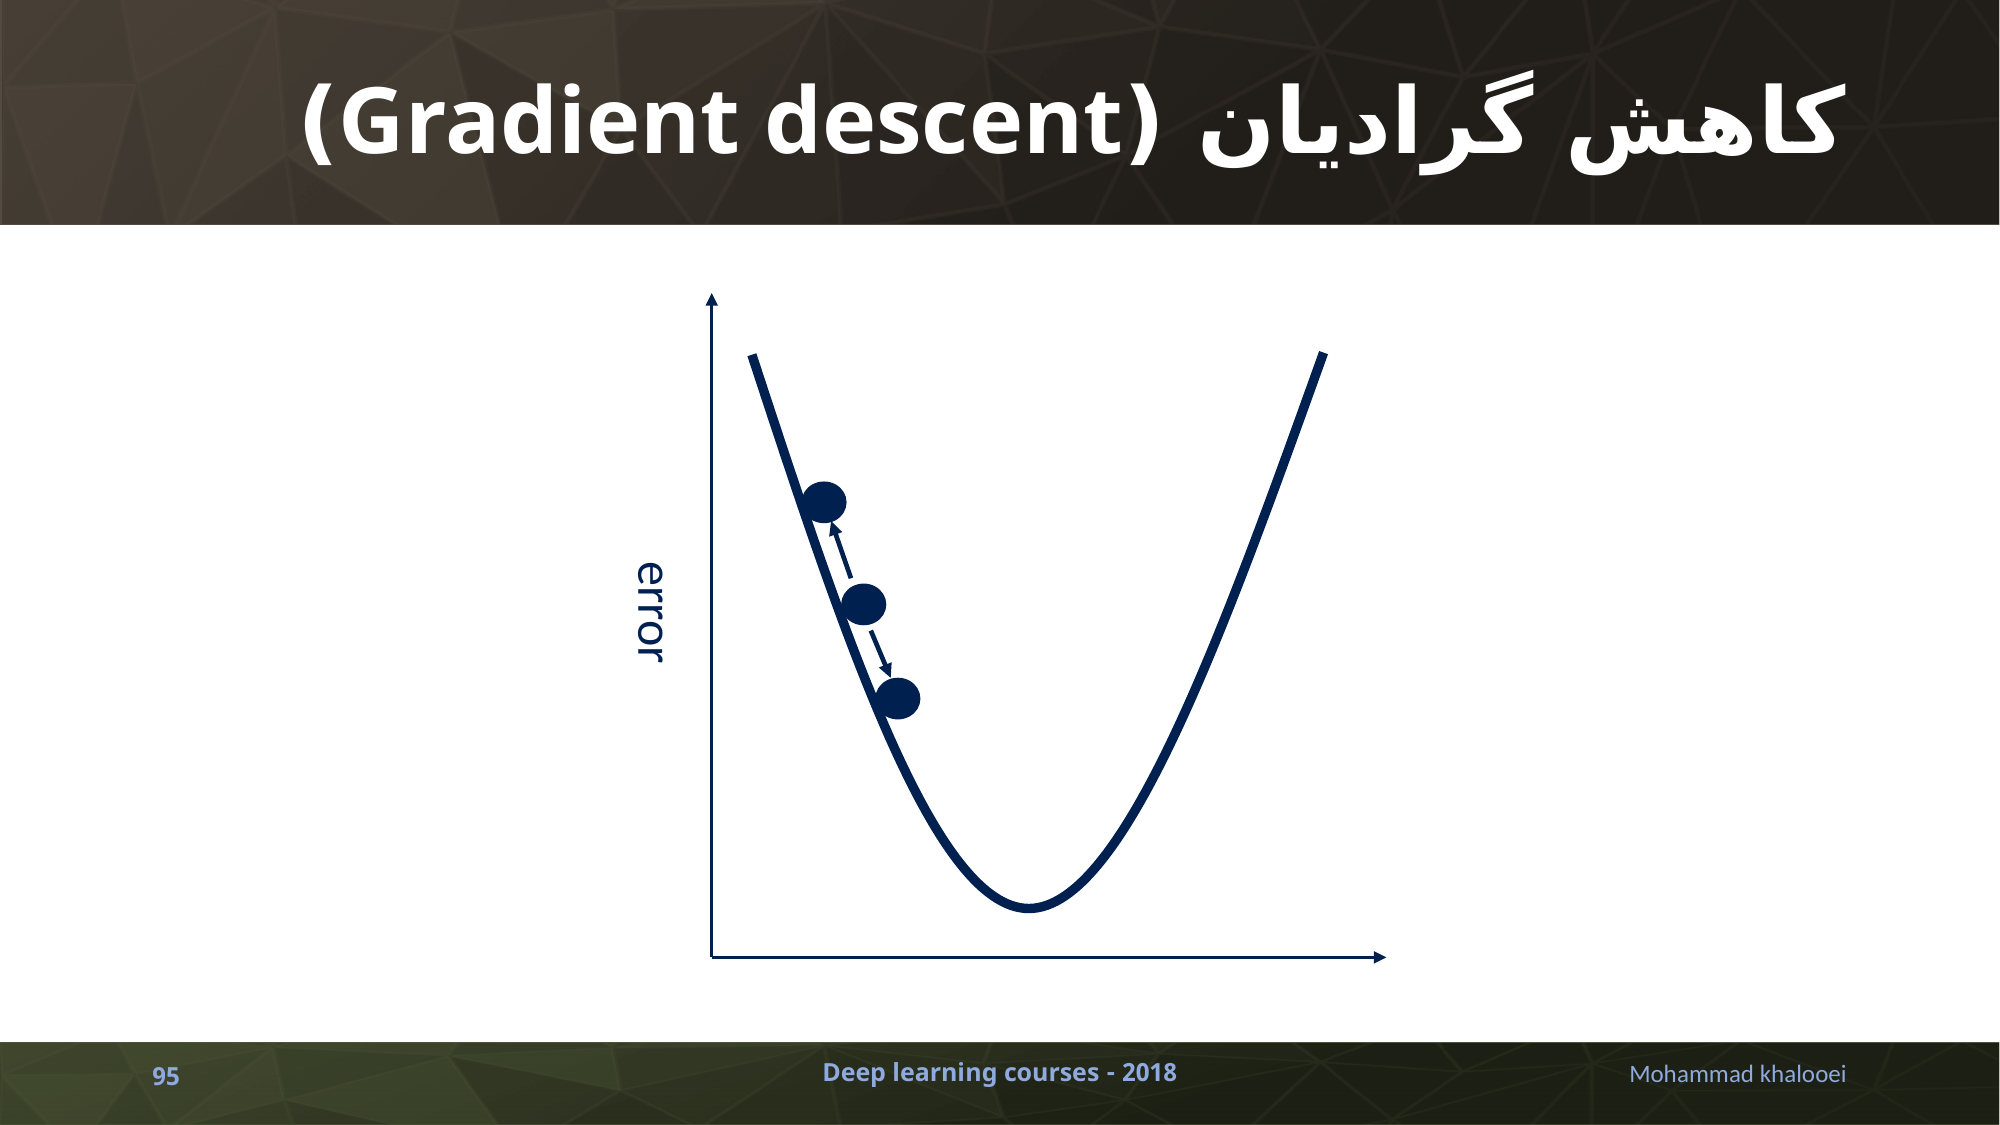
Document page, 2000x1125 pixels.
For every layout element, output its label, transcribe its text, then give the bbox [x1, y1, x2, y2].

slide_number 95 [137, 1046, 588, 1107]
slide_number Mohammad khalooei [1412, 1042, 1862, 1103]
title کاهش گرادیان (Gradient descent) [137, 37, 1862, 210]
footer Deep learning courses - 2018 [662, 1042, 1338, 1103]
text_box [602, 293, 1387, 958]
